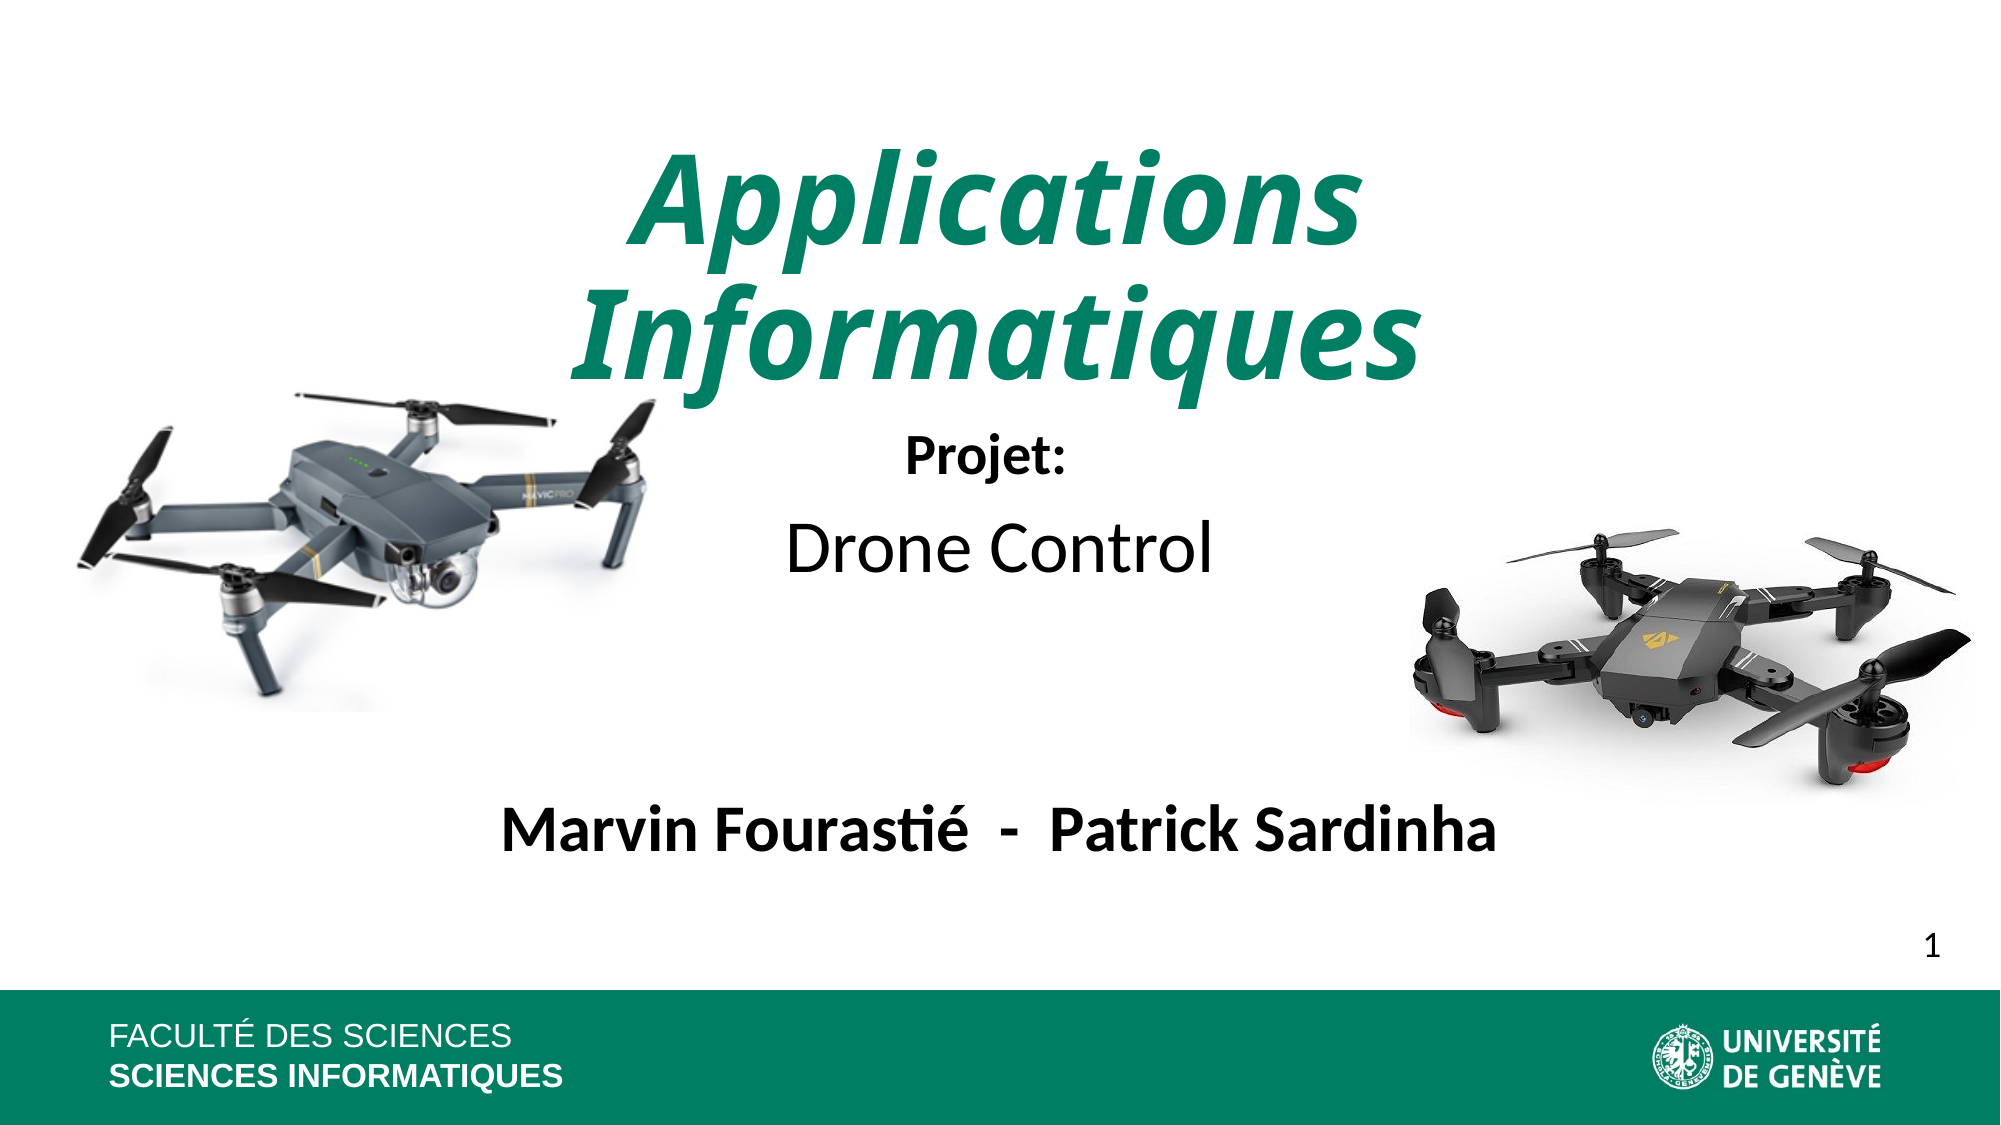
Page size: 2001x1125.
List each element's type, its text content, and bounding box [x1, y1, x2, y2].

picture [72, 313, 670, 712]
text_box FACULTÉ DES SCIENCES SCIENCES INFORMATIQUES [93, 1006, 1409, 1102]
text_box Marvin Fourastié - Patrick Sardinha [389, 777, 1408, 873]
picture [0, 990, 2000, 1125]
picture [1408, 479, 1975, 893]
text_box Projet: Drone Control [670, 416, 1473, 689]
text_box Applications Informatiques [249, 128, 1750, 252]
text_box 1 [1907, 912, 1954, 973]
